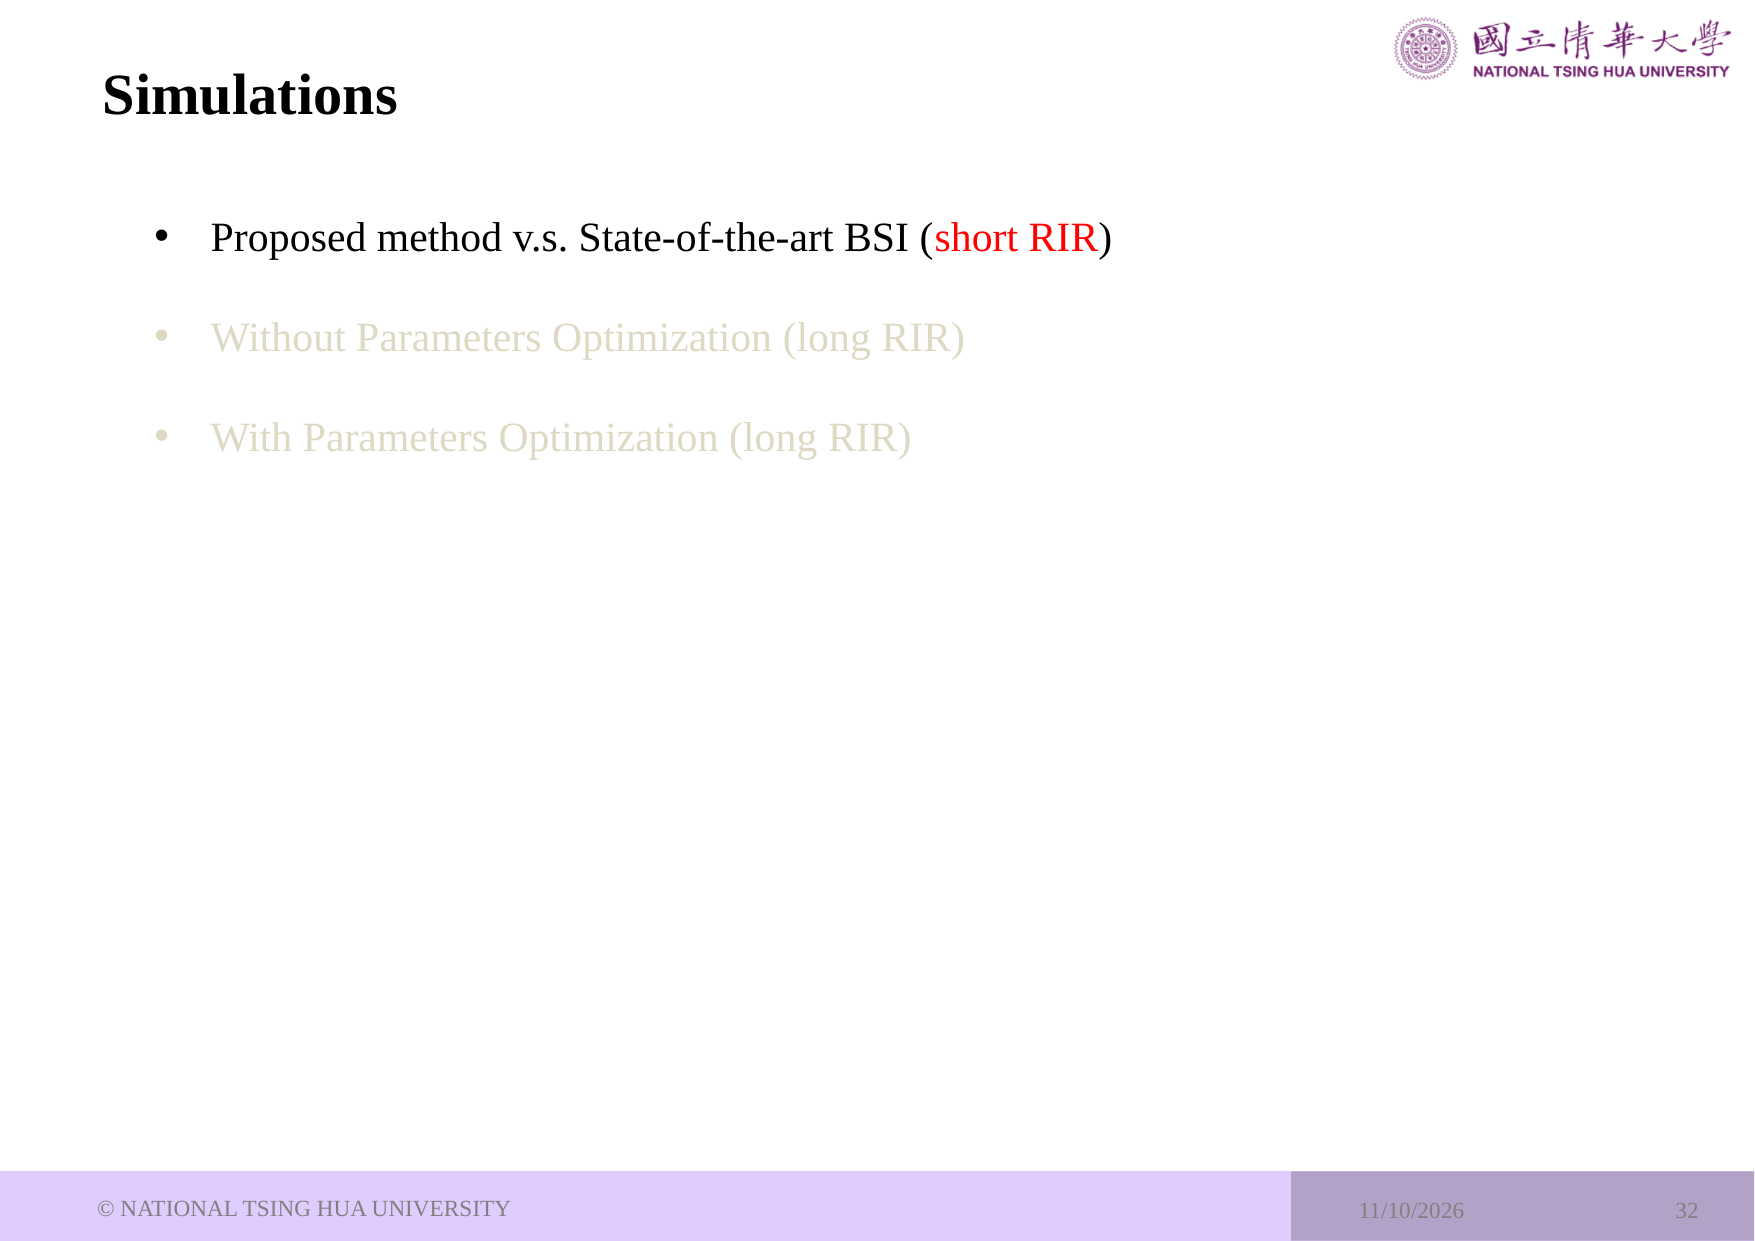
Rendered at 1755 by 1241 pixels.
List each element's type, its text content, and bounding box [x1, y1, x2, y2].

picture [0, 1171, 1291, 1241]
title Simulations [87, 35, 1257, 140]
picture [1388, 2, 1755, 95]
text_box Proposed method v.s. State-of-the-art BSI (short RIR) Without Parameters Optimization (long RIR) With Parameters Optimization (long RIR) [0, 202, 1606, 468]
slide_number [1343, 1180, 1551, 1239]
slide_number 32 [1577, 1180, 1714, 1239]
footer © NATIONAL TSING HUA UNIVERSITY [82, 1177, 562, 1236]
